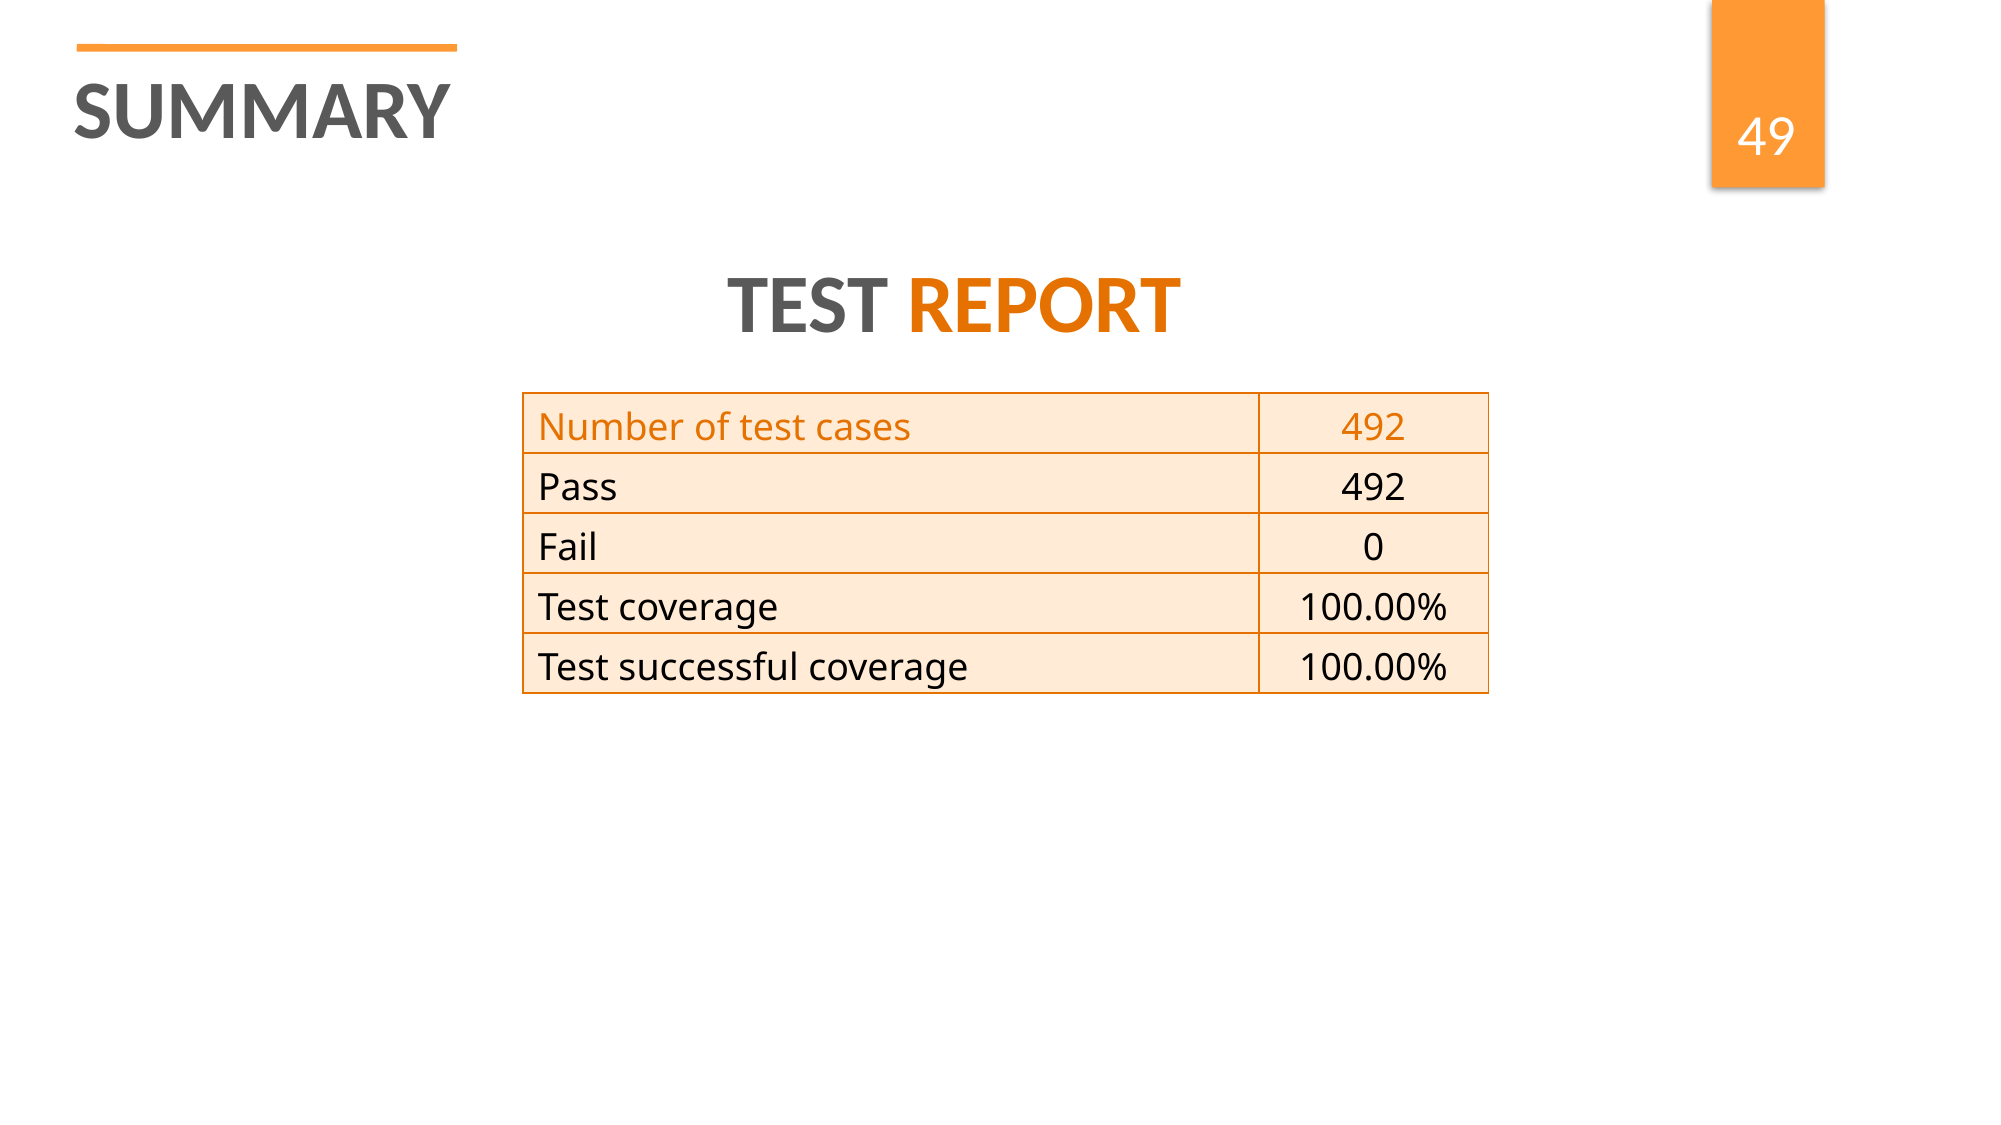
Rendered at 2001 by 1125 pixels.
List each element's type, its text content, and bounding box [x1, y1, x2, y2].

table_cell Pass [524, 454, 1258, 512]
text_box SUMMARY [58, 47, 799, 163]
text_box TEST REPORT [713, 242, 1454, 357]
table_cell Test coverage [524, 574, 1258, 632]
table_cell Test successful coverage [524, 634, 1258, 692]
table_cell 100.00% [1260, 574, 1488, 632]
table_header Number of test cases [524, 394, 1258, 452]
table_header 492 [1260, 394, 1488, 452]
text_box [75, 42, 459, 47]
slide_number 49 [1698, 48, 1836, 175]
table_cell 0 [1260, 514, 1488, 572]
table_cell Fail [524, 514, 1258, 572]
table_cell 492 [1260, 454, 1488, 512]
table_cell 100.00% [1260, 634, 1488, 692]
